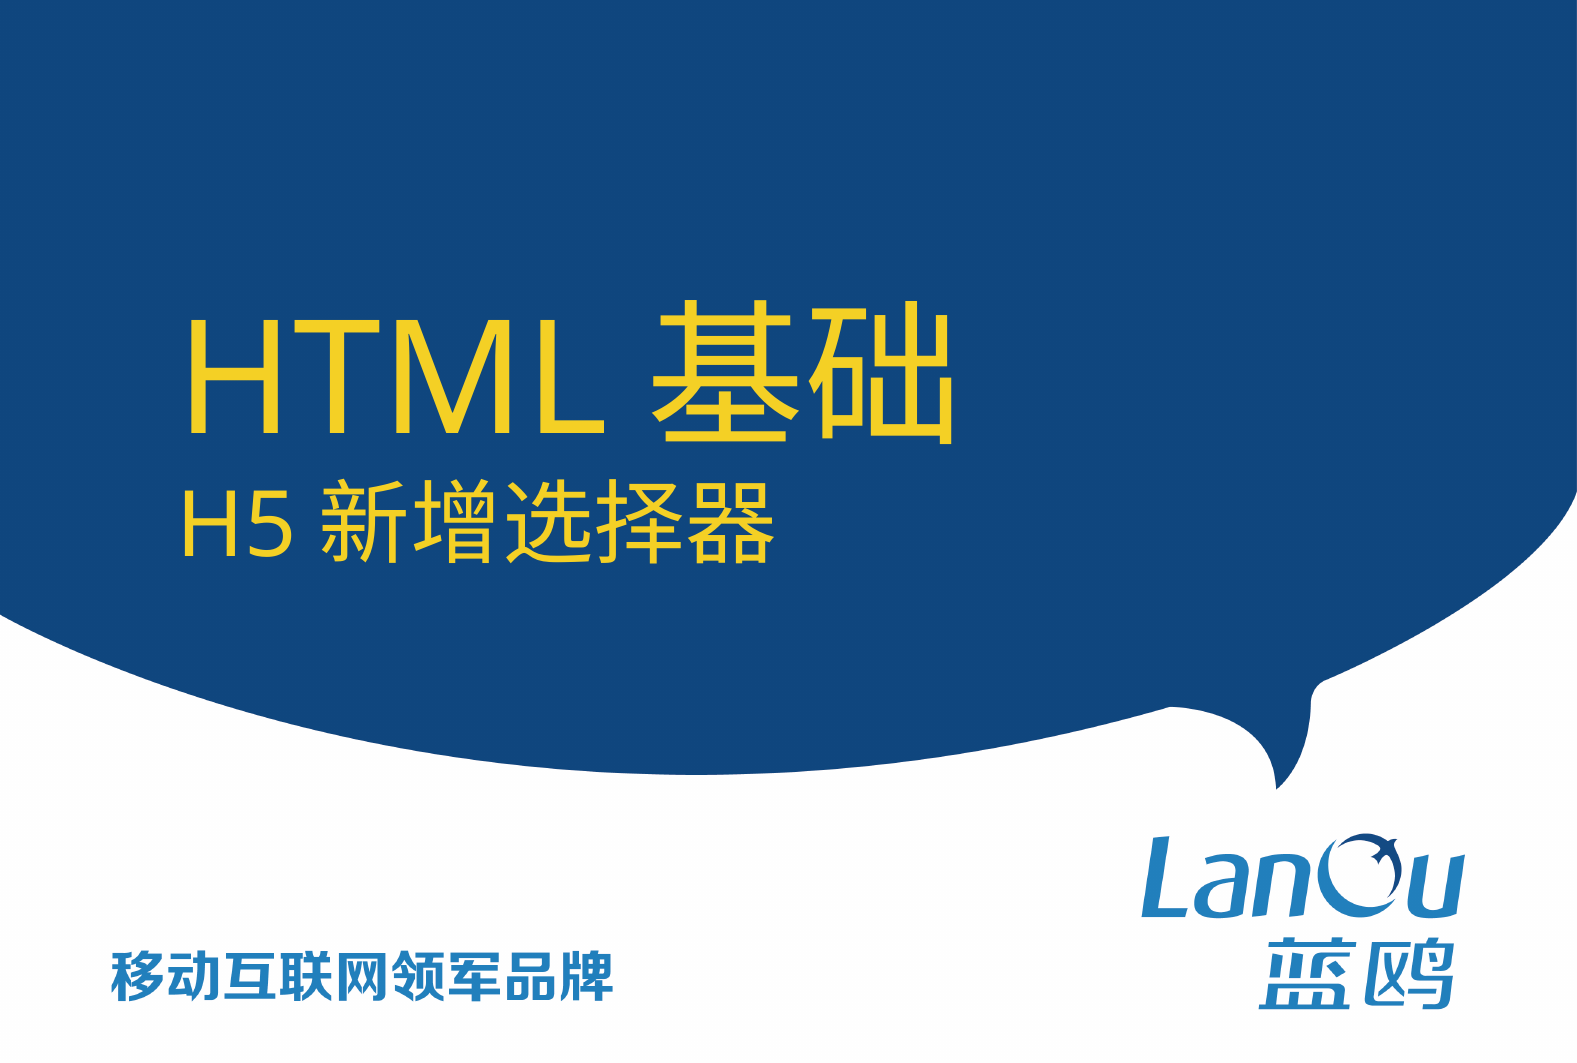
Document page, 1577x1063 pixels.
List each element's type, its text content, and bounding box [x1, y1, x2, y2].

text_box HTML基础 H5新增选择器 [161, 267, 1371, 583]
picture [0, 0, 1577, 1063]
